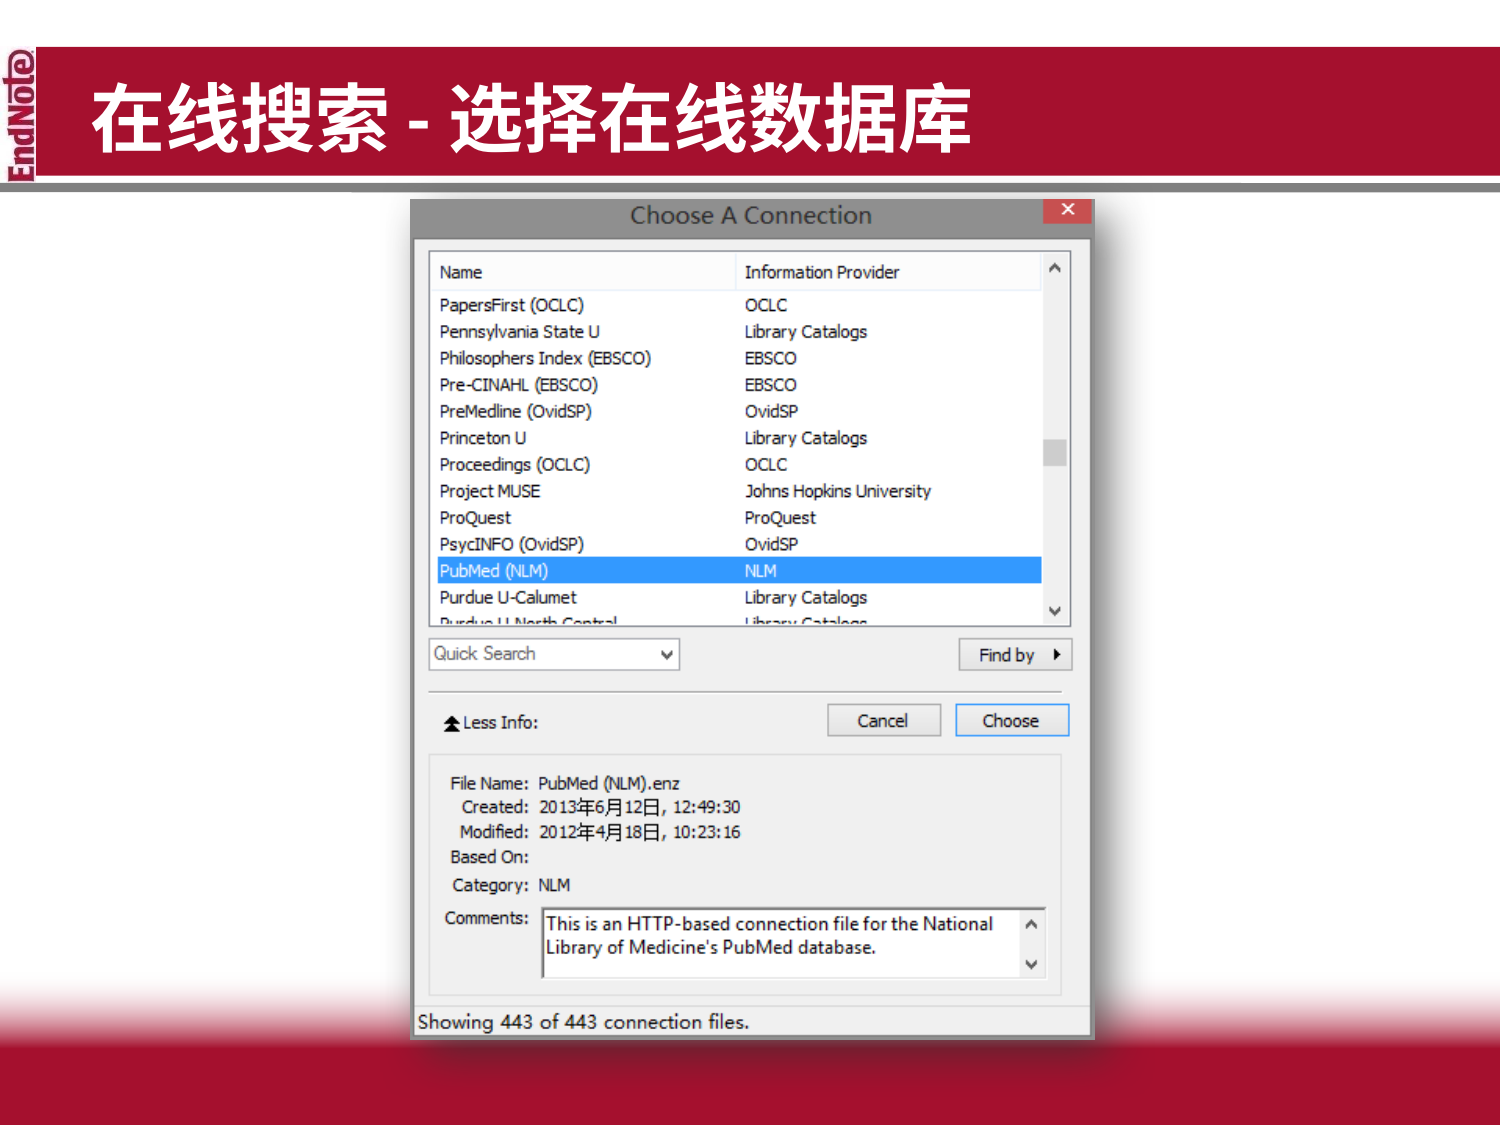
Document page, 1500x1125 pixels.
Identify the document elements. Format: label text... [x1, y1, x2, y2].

picture [409, 198, 1095, 1041]
title 在线搜索-选择在线数据库 [74, 44, 1426, 188]
picture [0, 46, 36, 182]
